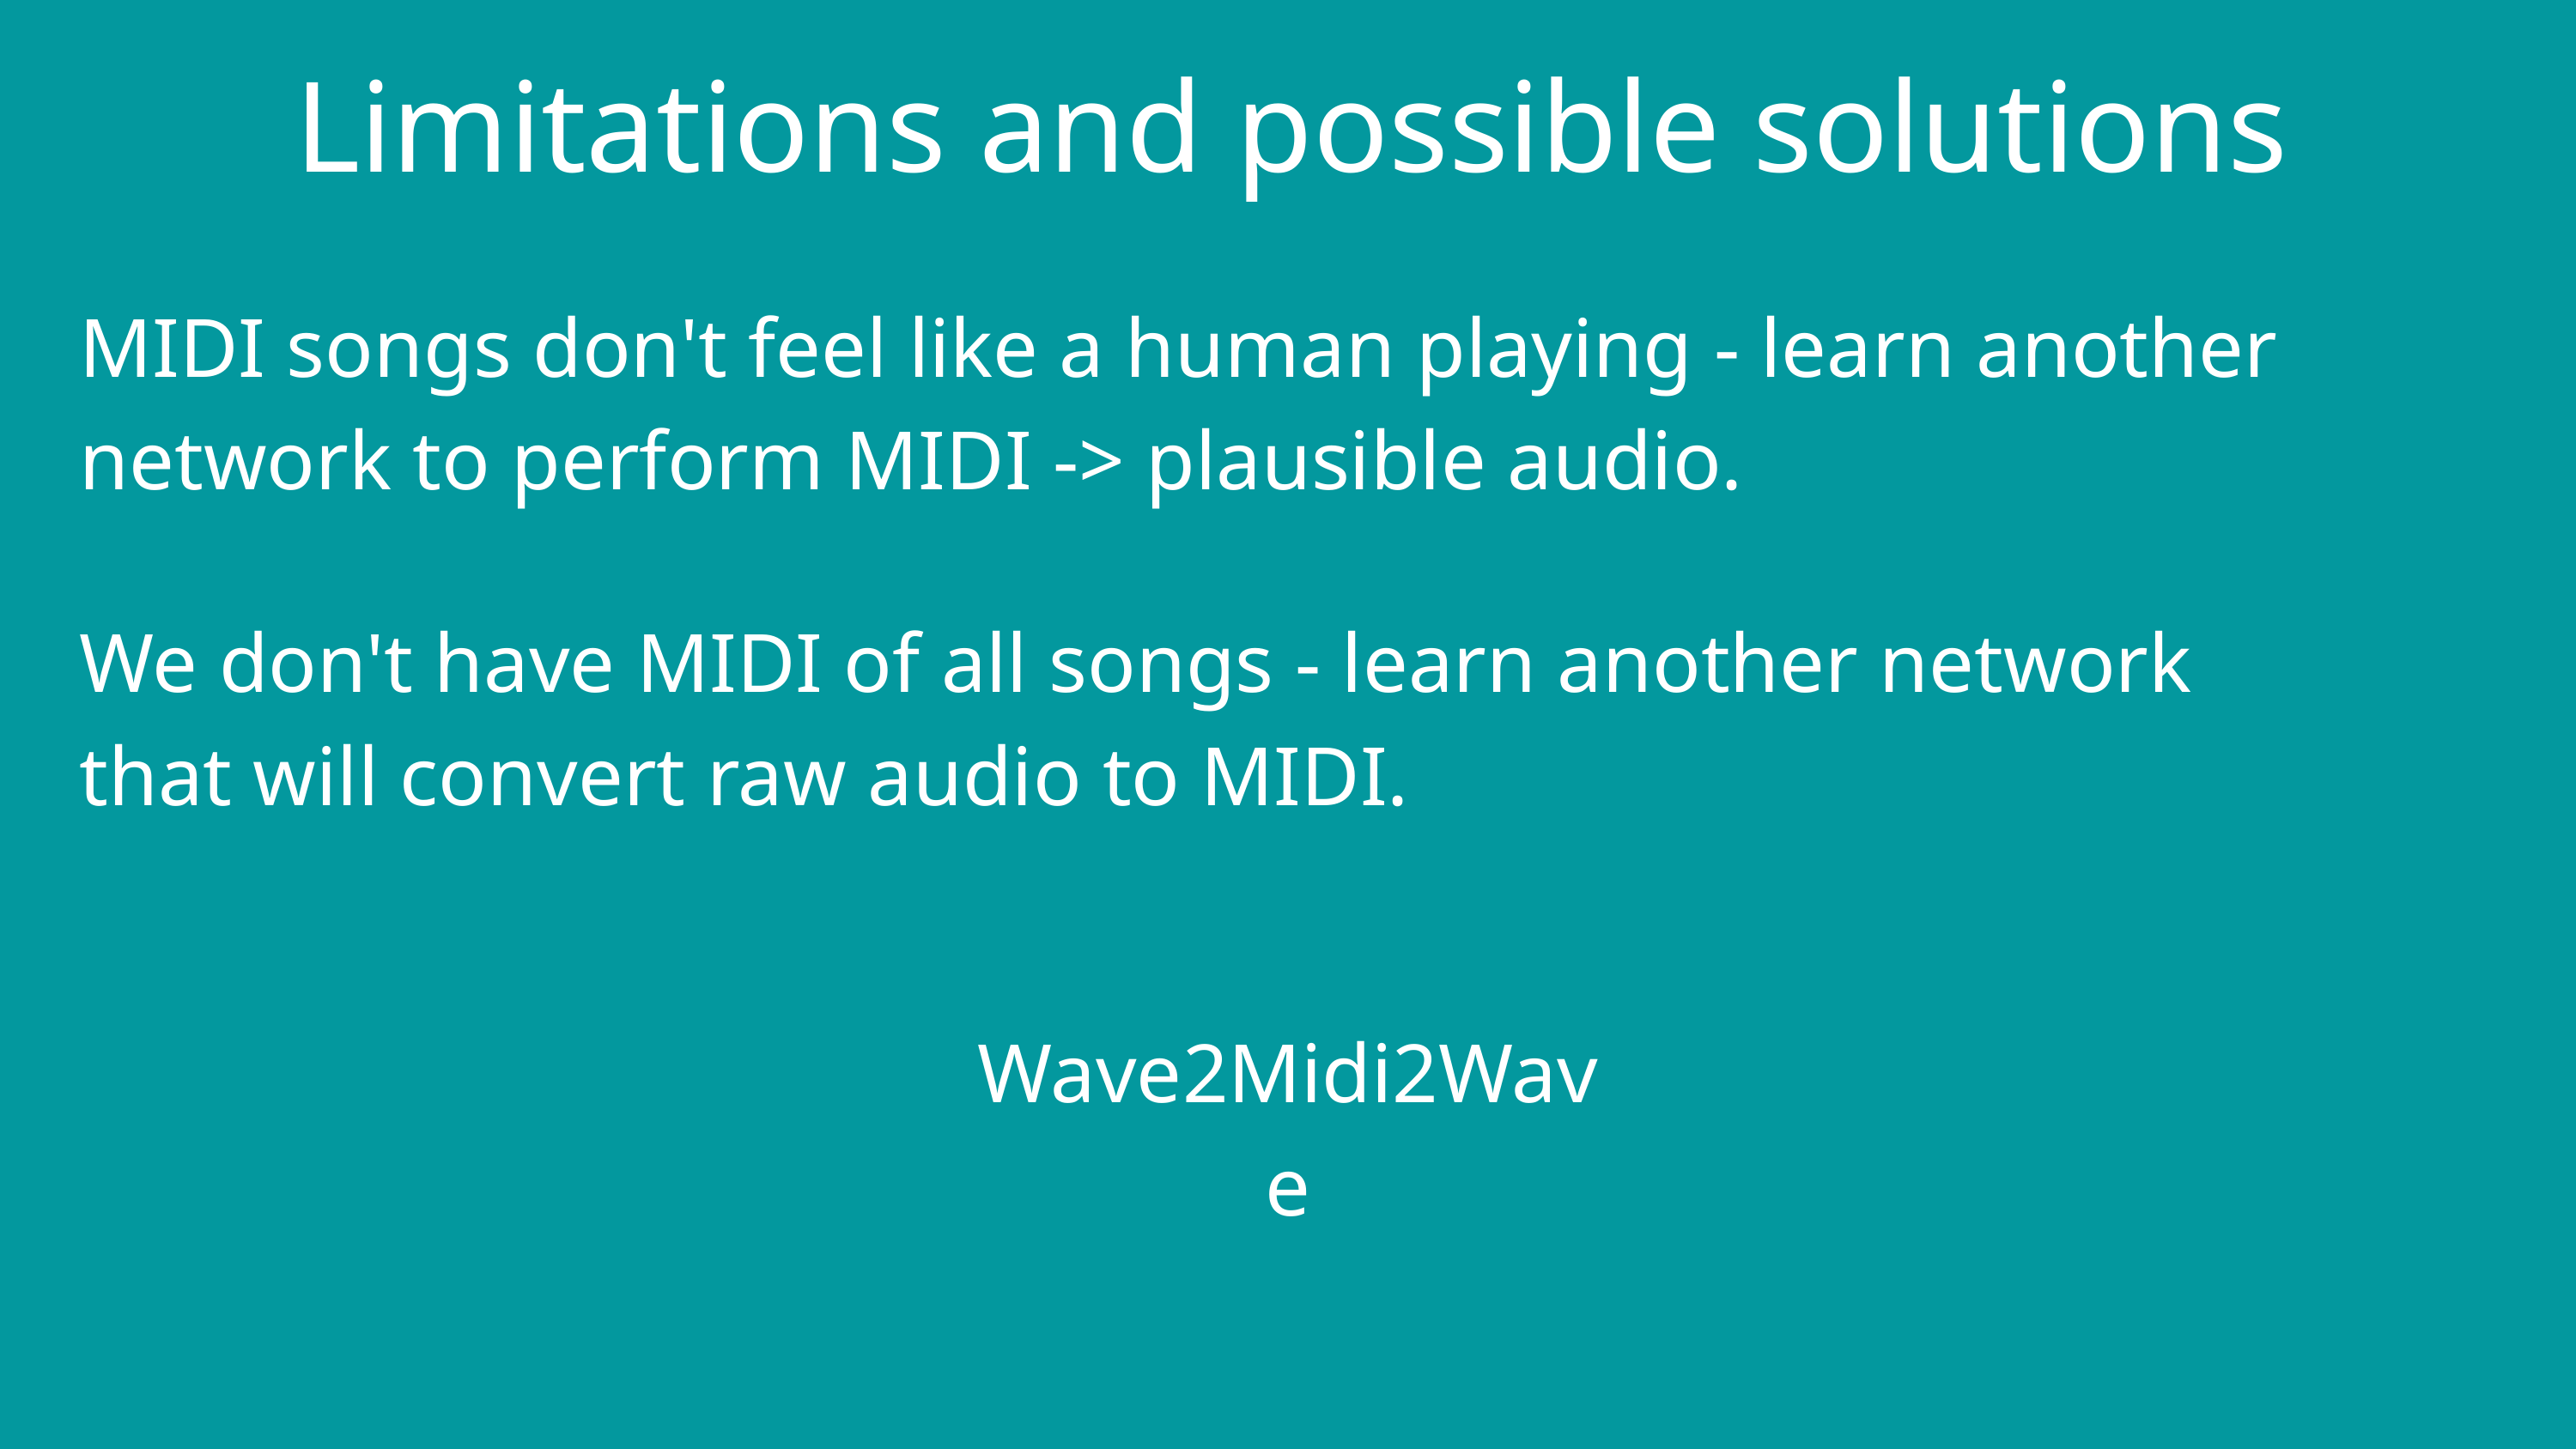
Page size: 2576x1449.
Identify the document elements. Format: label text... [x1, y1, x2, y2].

text_box We don't have MIDI of all songs - learn another network that will convert raw audio to MIDI. [79, 596, 2366, 822]
text_box Wave2Midi2Wave [956, 1006, 1620, 1232]
text_box MIDI songs don't feel like a human playing - learn another network to perform MIDI -> plausible audio. [79, 280, 2366, 506]
text_box Limitations and possible solutions [179, 21, 2404, 197]
